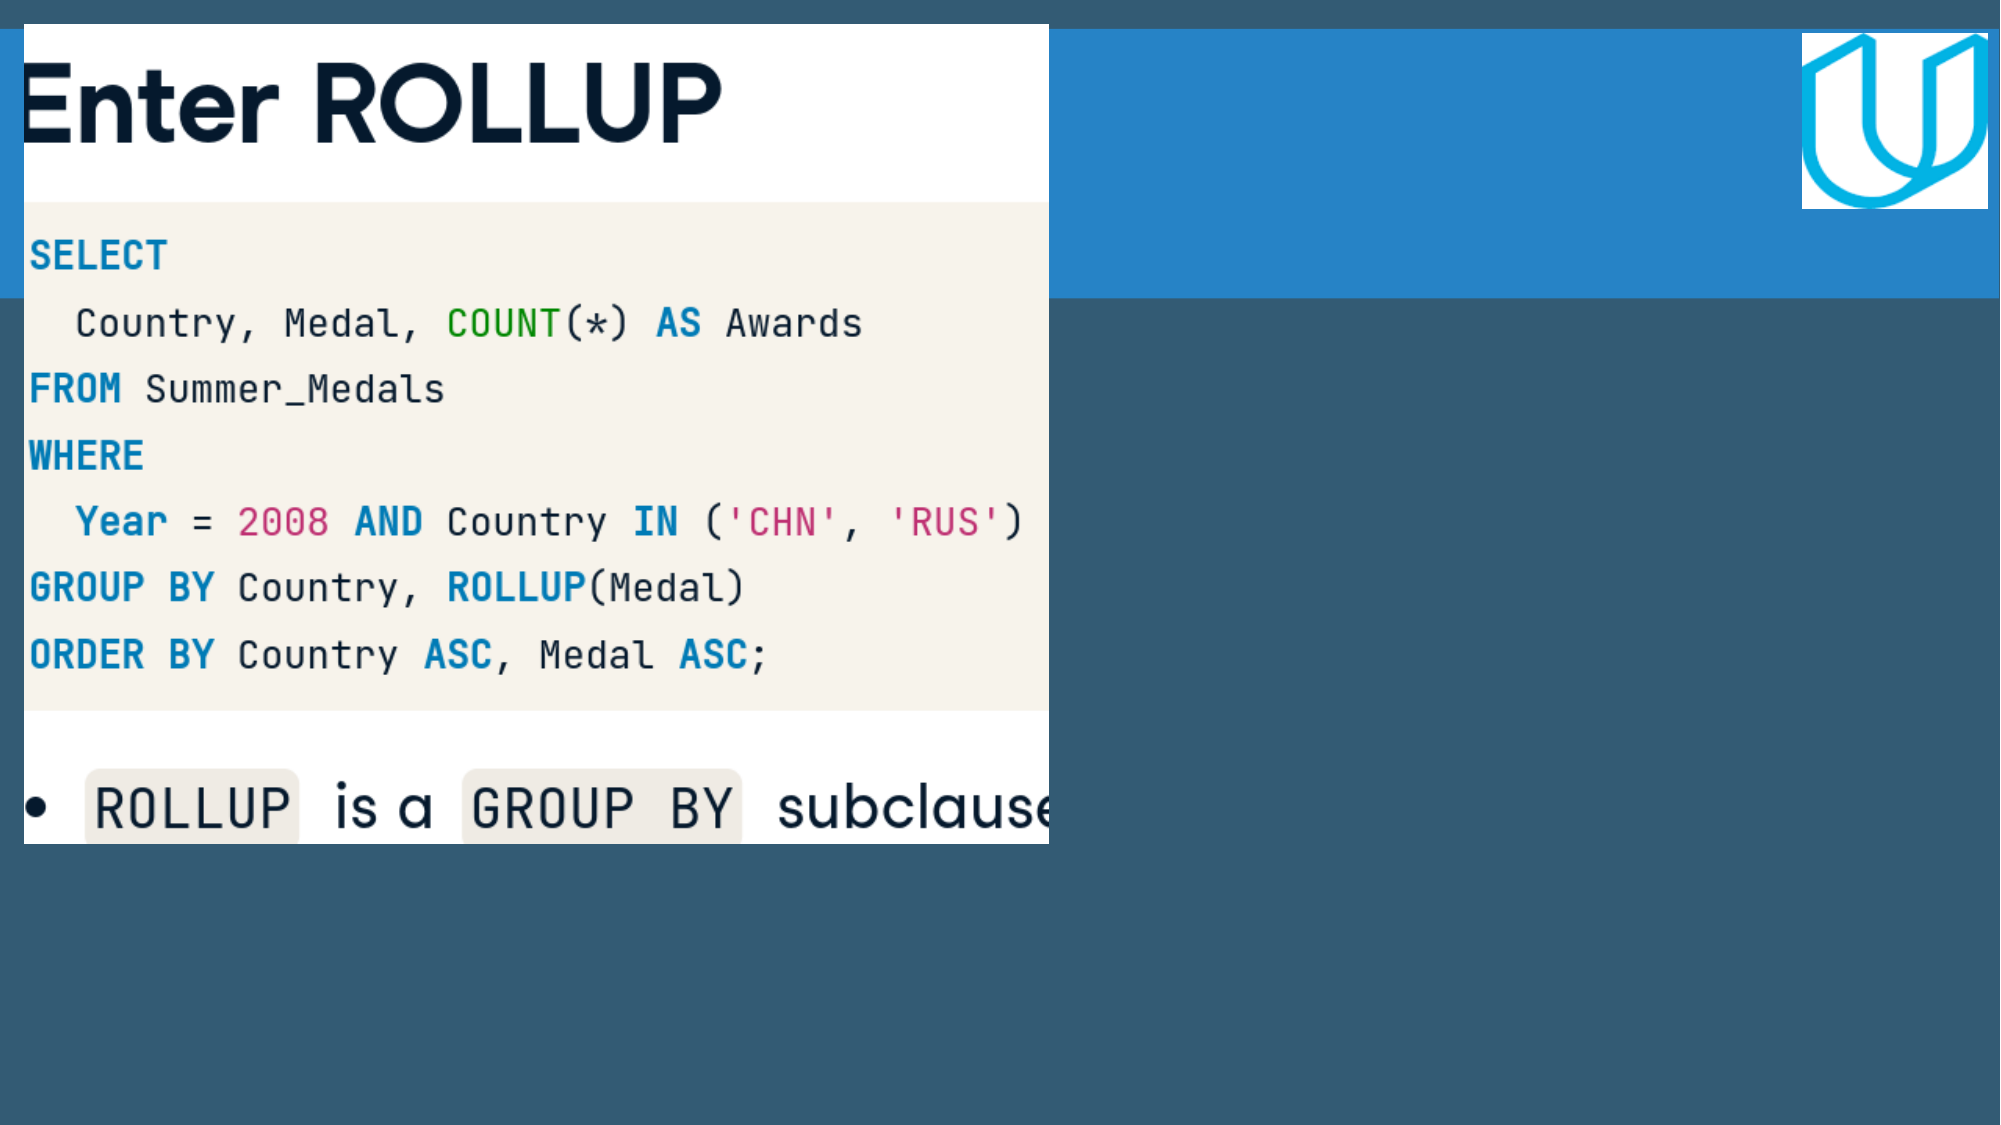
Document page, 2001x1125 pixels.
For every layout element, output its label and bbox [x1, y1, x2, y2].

picture [1802, 33, 1988, 167]
picture [1802, 149, 1866, 209]
picture [1816, 47, 1911, 197]
picture [1932, 48, 1973, 166]
picture [1876, 124, 1988, 209]
picture [24, 24, 1049, 844]
